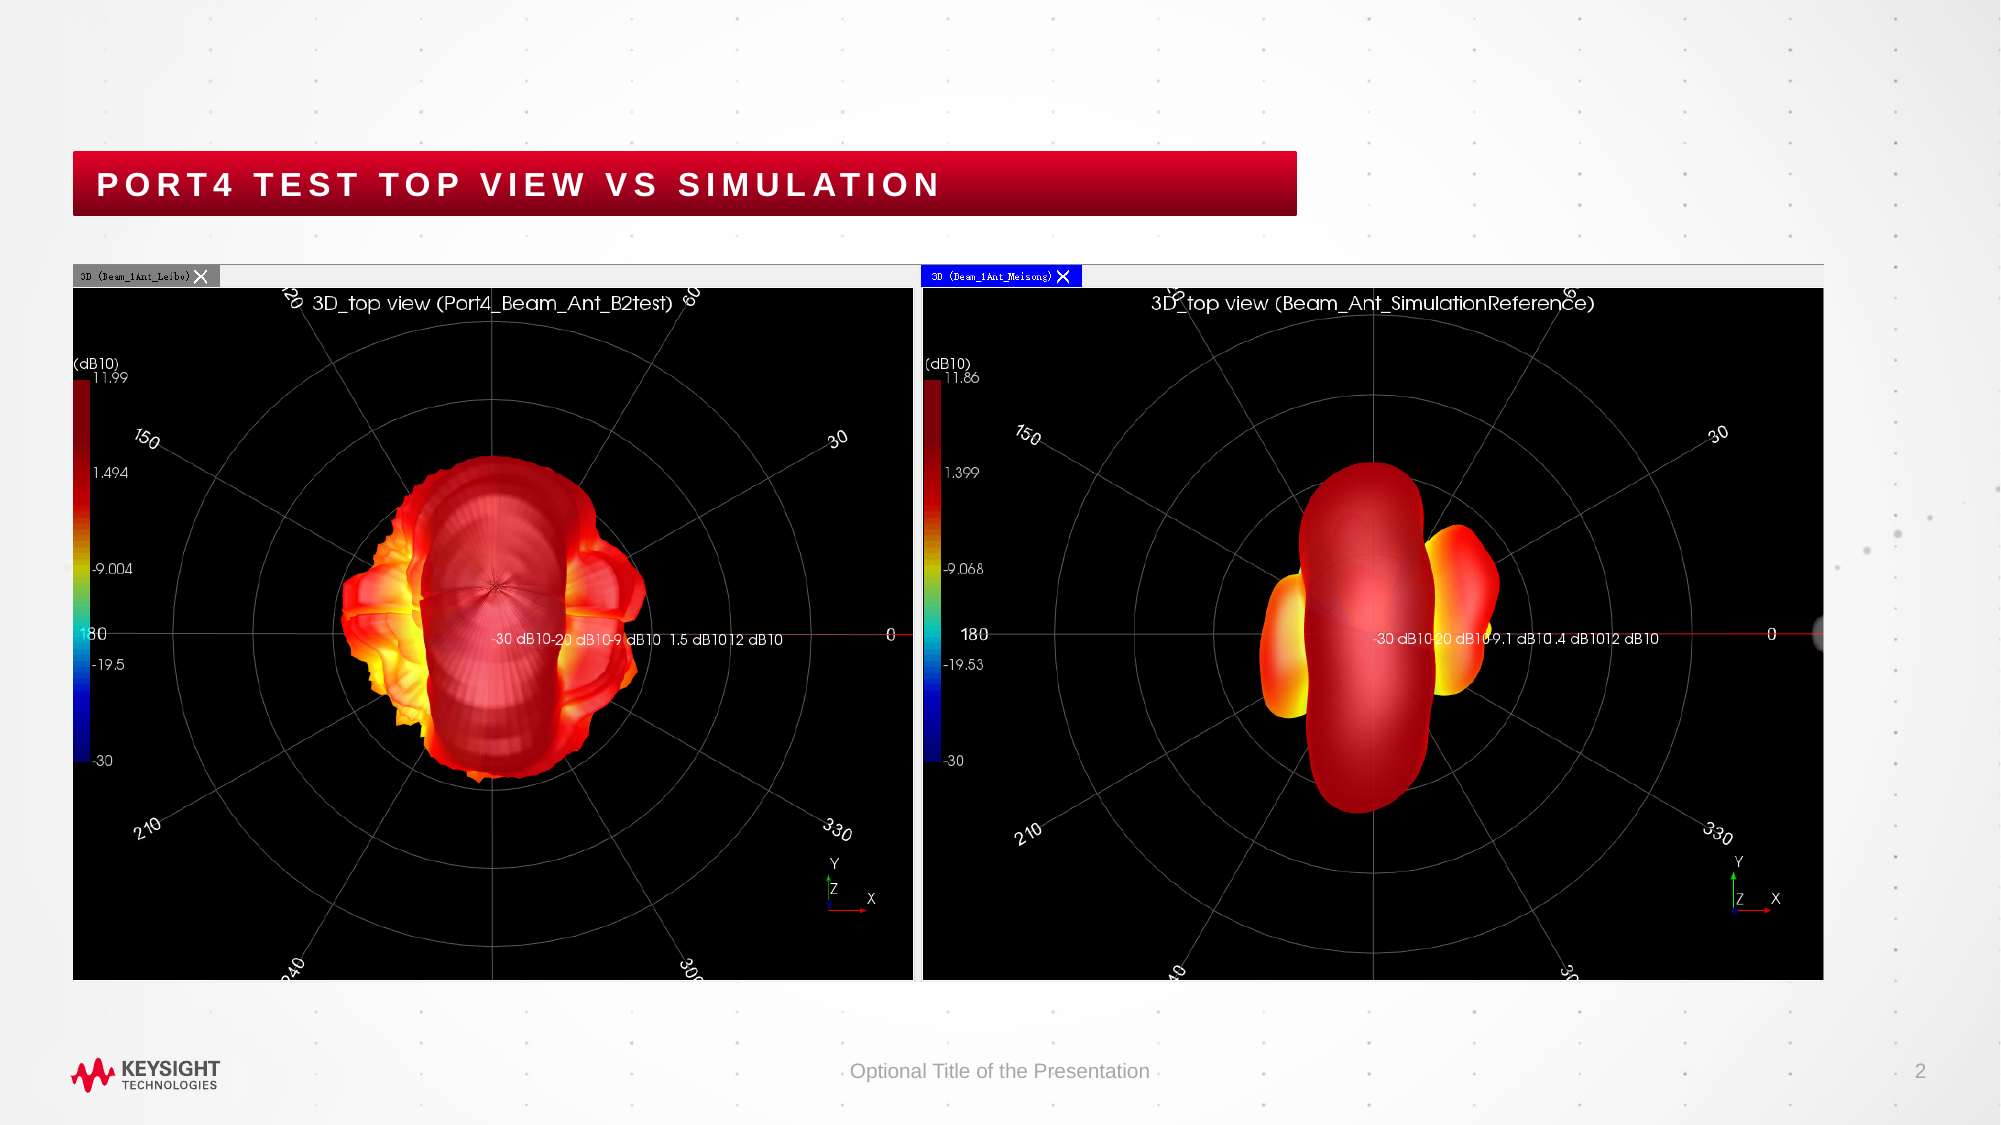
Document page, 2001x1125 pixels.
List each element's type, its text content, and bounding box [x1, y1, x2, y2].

list Port4 test top view VS simulation [73, 151, 1297, 216]
footer Optional Title of the Presentation [662, 1057, 1338, 1083]
picture [73, 0, 2001, 1125]
